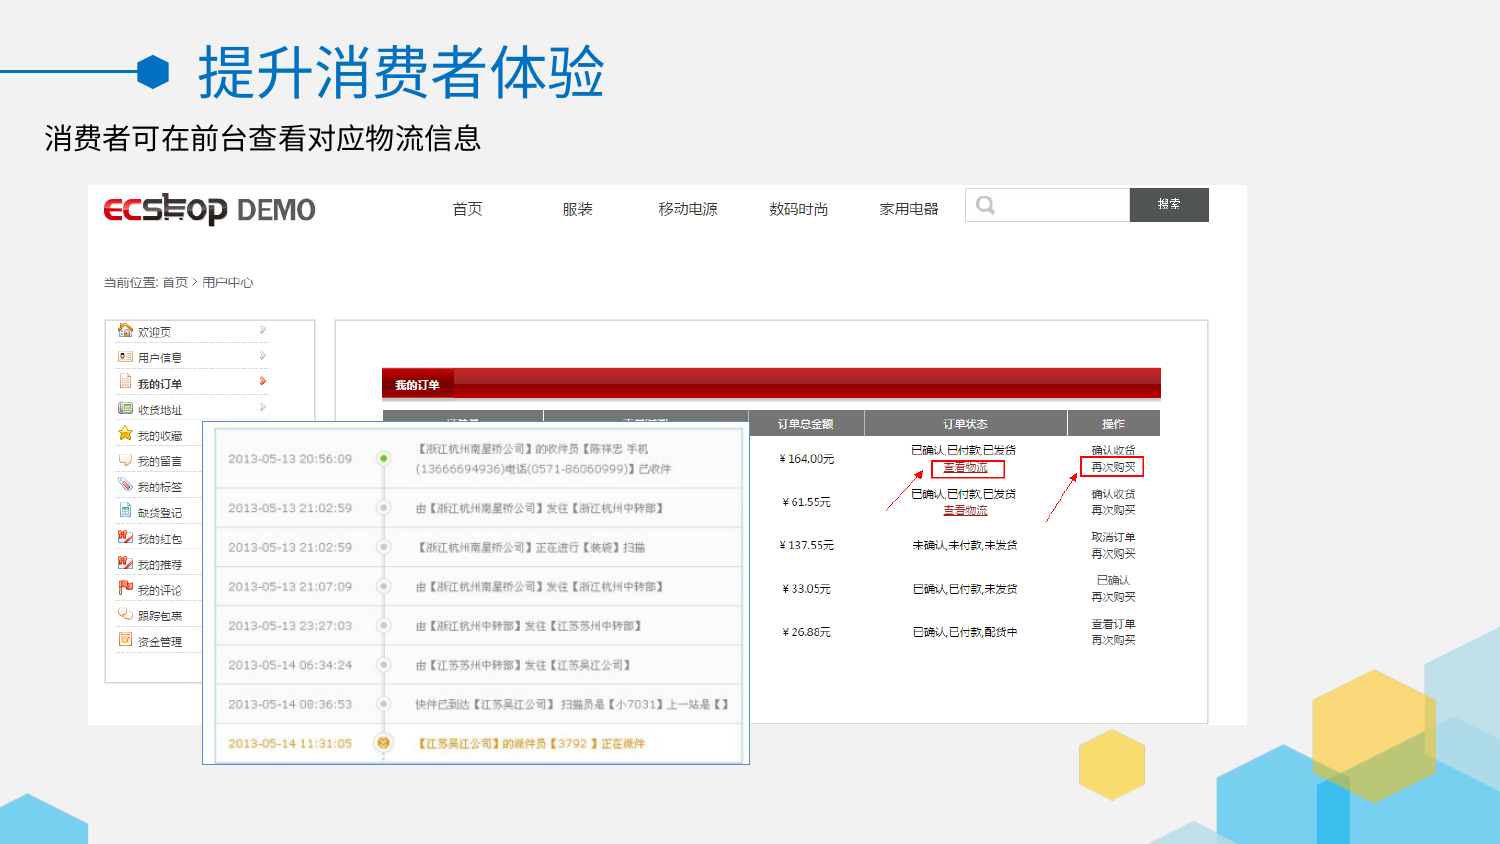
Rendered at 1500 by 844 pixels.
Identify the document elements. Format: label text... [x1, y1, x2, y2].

picture [0, 185, 1500, 844]
text_box 提升消费者体验 [183, 28, 974, 113]
text_box 消费者可在前台查看对应物流信息 [29, 113, 1353, 163]
